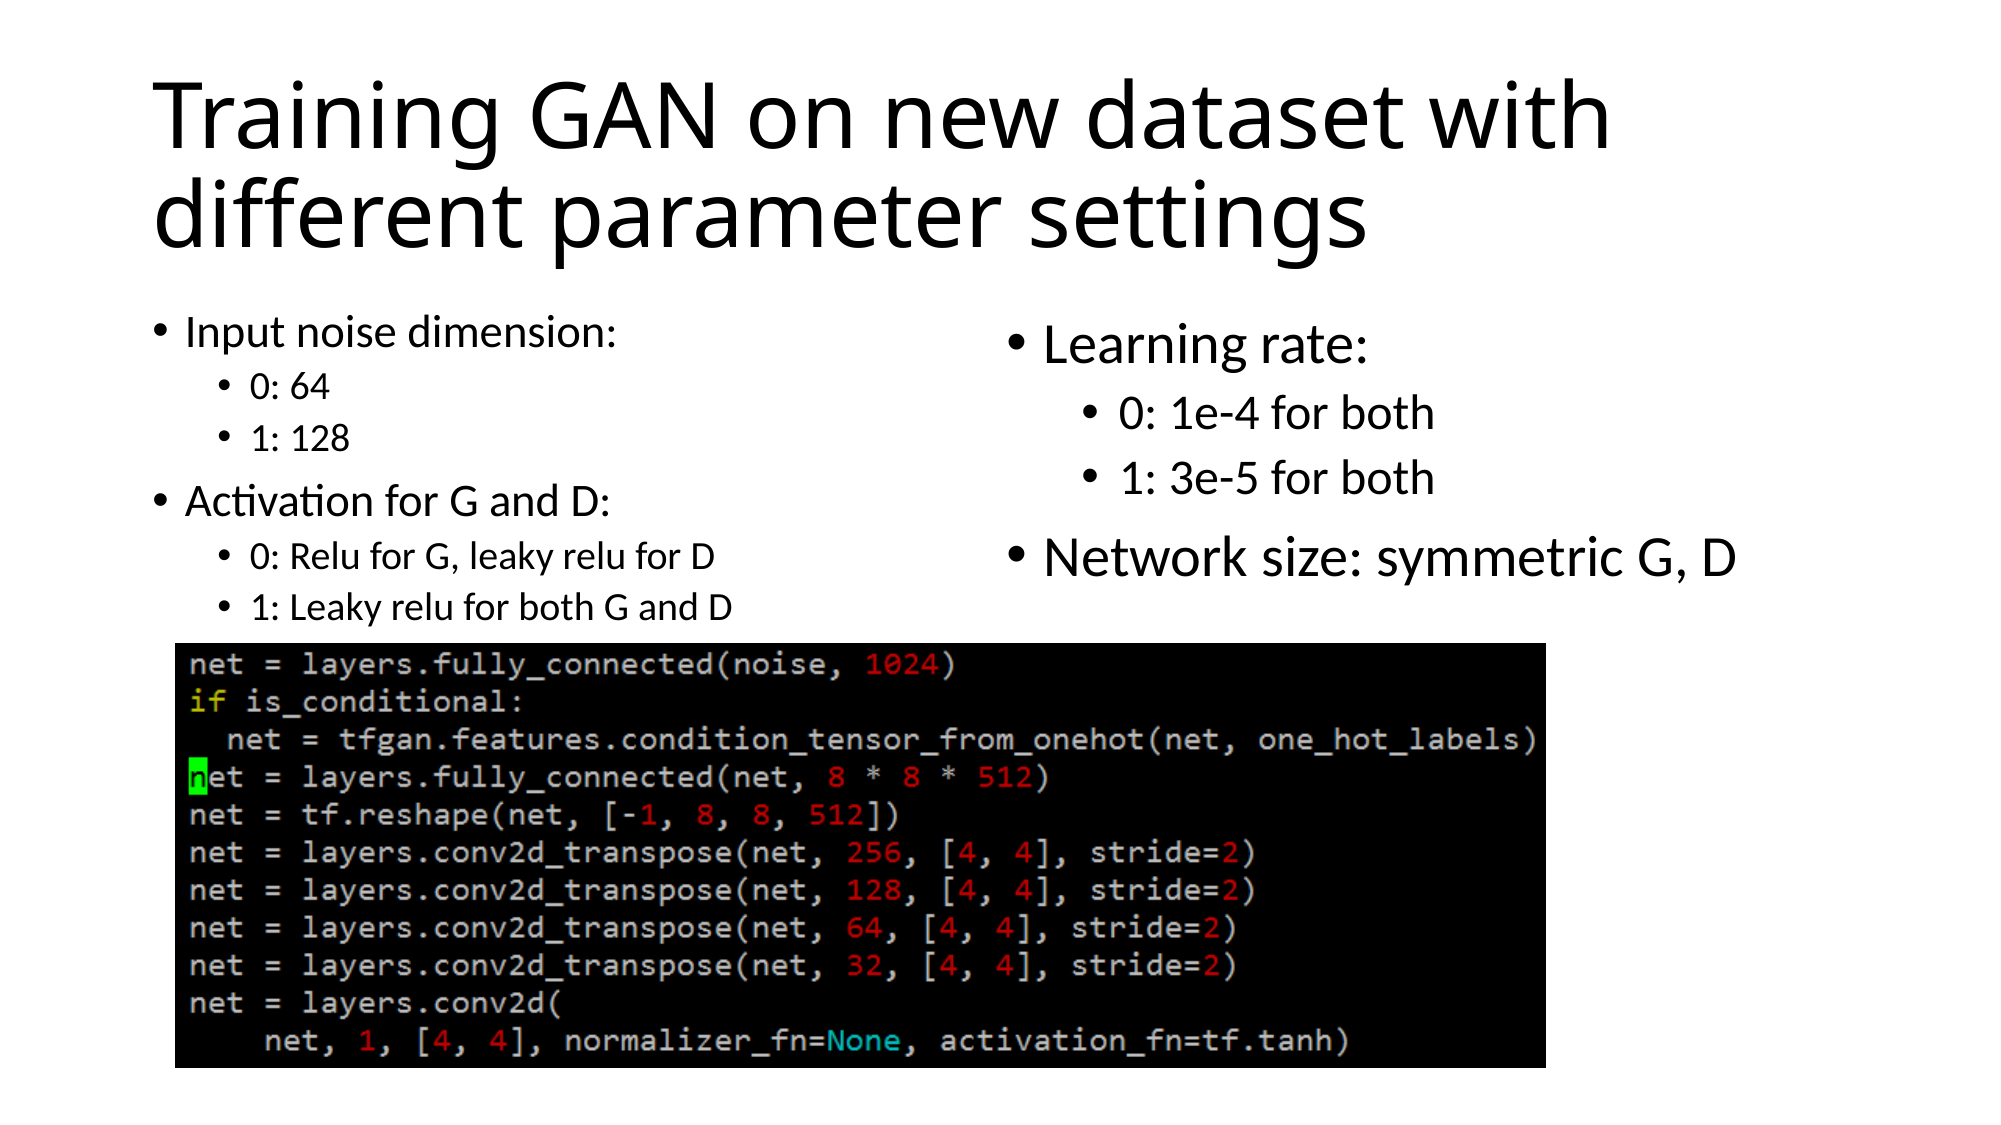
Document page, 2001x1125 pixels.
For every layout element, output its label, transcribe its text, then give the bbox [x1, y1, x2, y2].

picture [175, 643, 1546, 1068]
list Input noise dimension: 0: 64 1: 128 Activation for G and D: 0: Relu for G, leaky relu for D 1: Leaky relu for both G and D [137, 299, 922, 637]
title Training GAN on new dataset with different parameter settings [137, 59, 1863, 278]
text_box Learning rate: 0: 1e-4 for both 1: 3e-5 for both Network size: symmetric G, D [991, 306, 1776, 644]
